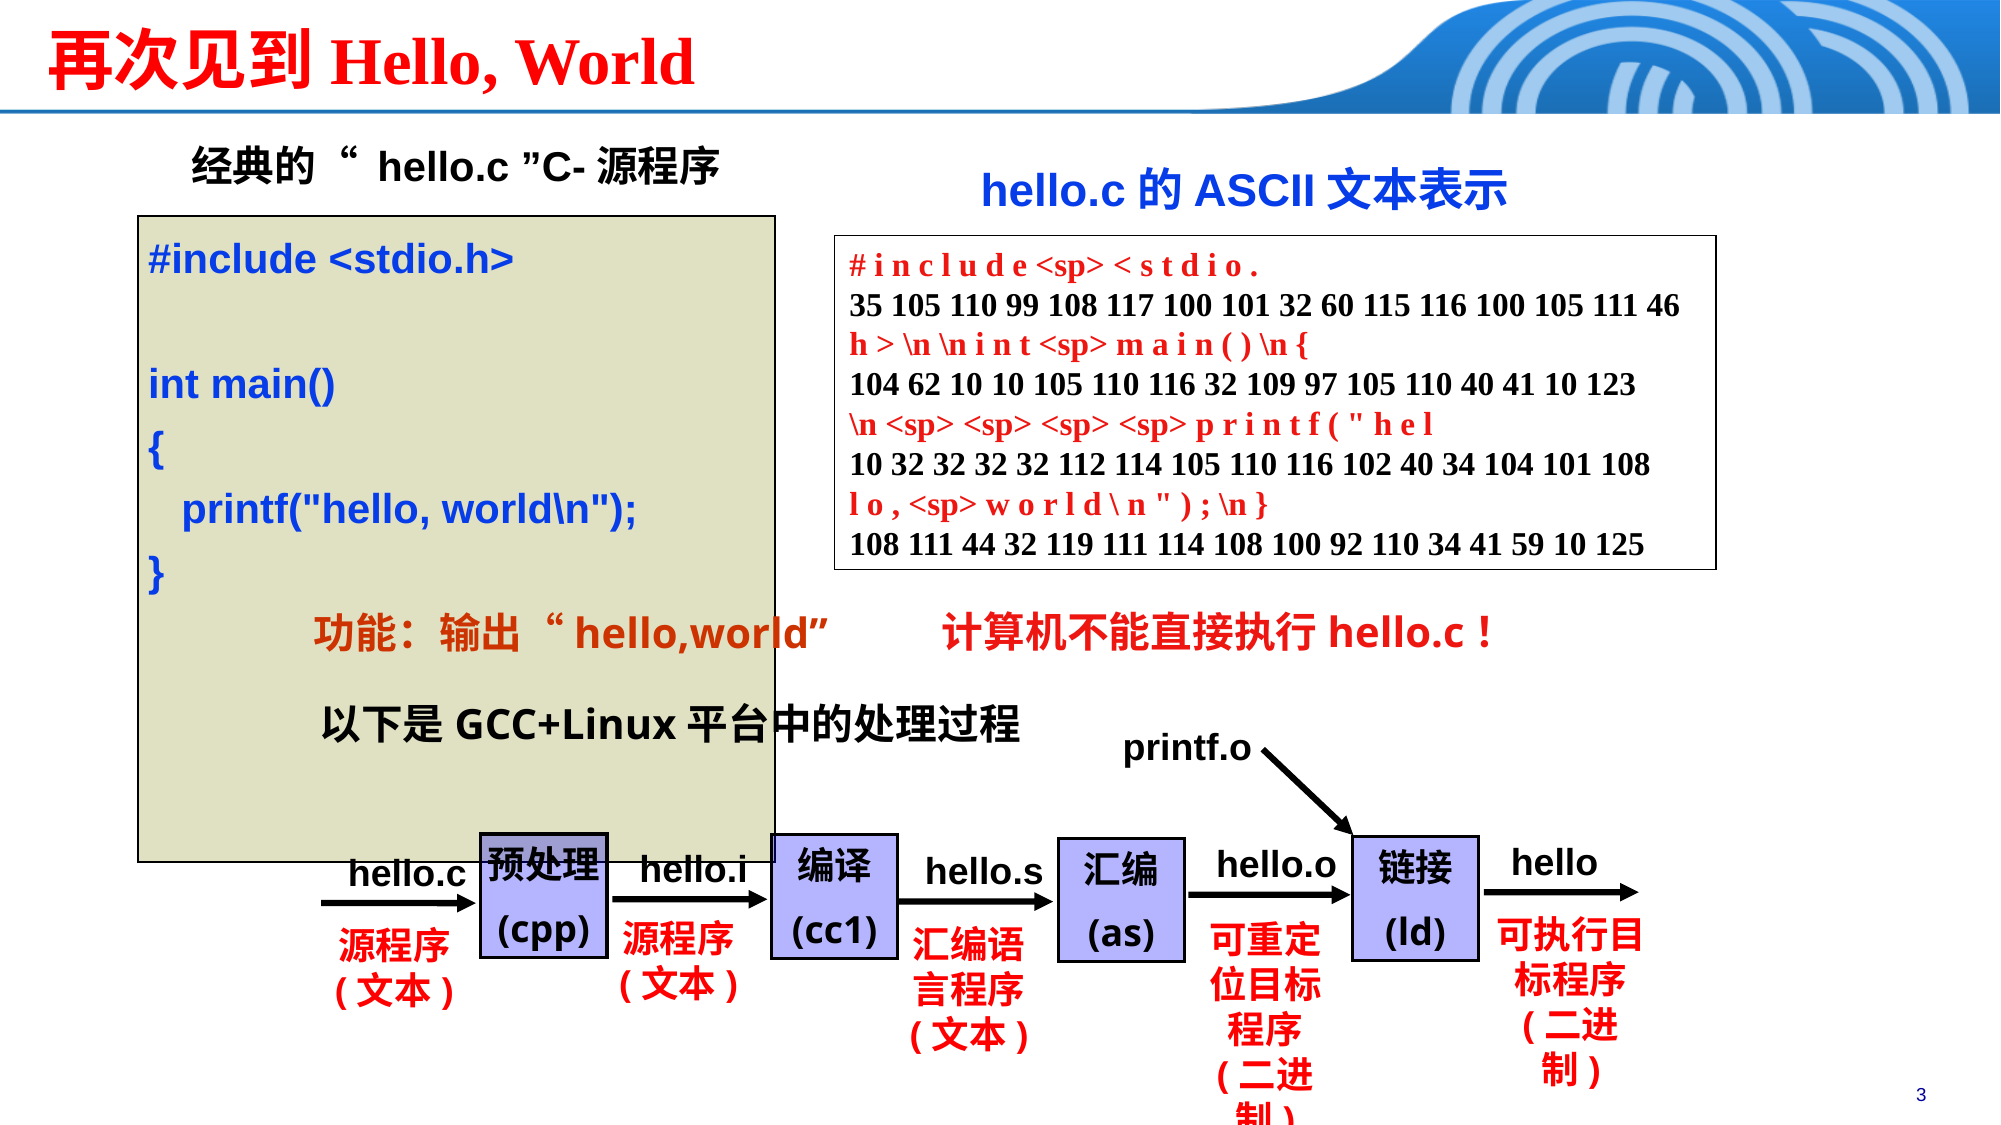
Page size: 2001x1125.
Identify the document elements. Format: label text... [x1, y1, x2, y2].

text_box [1107, 715, 1354, 836]
text_box 经典的“ hello.c ”C-源程序 [162, 140, 751, 198]
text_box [1178, 832, 1358, 1105]
text_box 预处理 (cpp) [480, 834, 607, 958]
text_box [311, 840, 484, 1020]
text_box 编译 (cc1) [771, 834, 898, 959]
text_box 链接 (ld) [1361, 836, 1474, 961]
text_box # i n c l u d e <sp> < s t d i o . 35 105 110 99 108 117 100 101 32 60 115 116 100 105 111 46 h > \n \n i n t <sp> m a i n ( ) \n { 104 62 10 10 105 110 116 32 109 97 105 110 40 41 10 123 \n <sp> <sp> <sp> <sp> p r i n t f ( " h e l 10 32 32 32 32 112 114 105 110 116 102 40 34 104 101 108 l o , <sp> w o r l d \ n " ) ; \n } 108 111 44 32 119 111 114 108 100 92 110 34 41 59 10 125 [834, 235, 1716, 570]
text_box 以下是GCC+Linux平台中的处理过程 [304, 690, 1063, 756]
title 再次见到Hello, World [36, 24, 1109, 222]
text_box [596, 836, 775, 1014]
list #include <stdio.h> int main() { printf("hello, world\n"); } [137, 215, 776, 863]
text_box 功能：输出“hello,world” [298, 599, 905, 665]
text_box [1479, 829, 1663, 1055]
picture [0, 0, 2000, 114]
text_box 计算机不能直接执行hello.c！ [927, 597, 1532, 663]
text_box 汇编 (as) [1061, 838, 1173, 962]
text_box hello.c的ASCII文本表示 [835, 161, 1655, 224]
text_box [886, 839, 1061, 1064]
